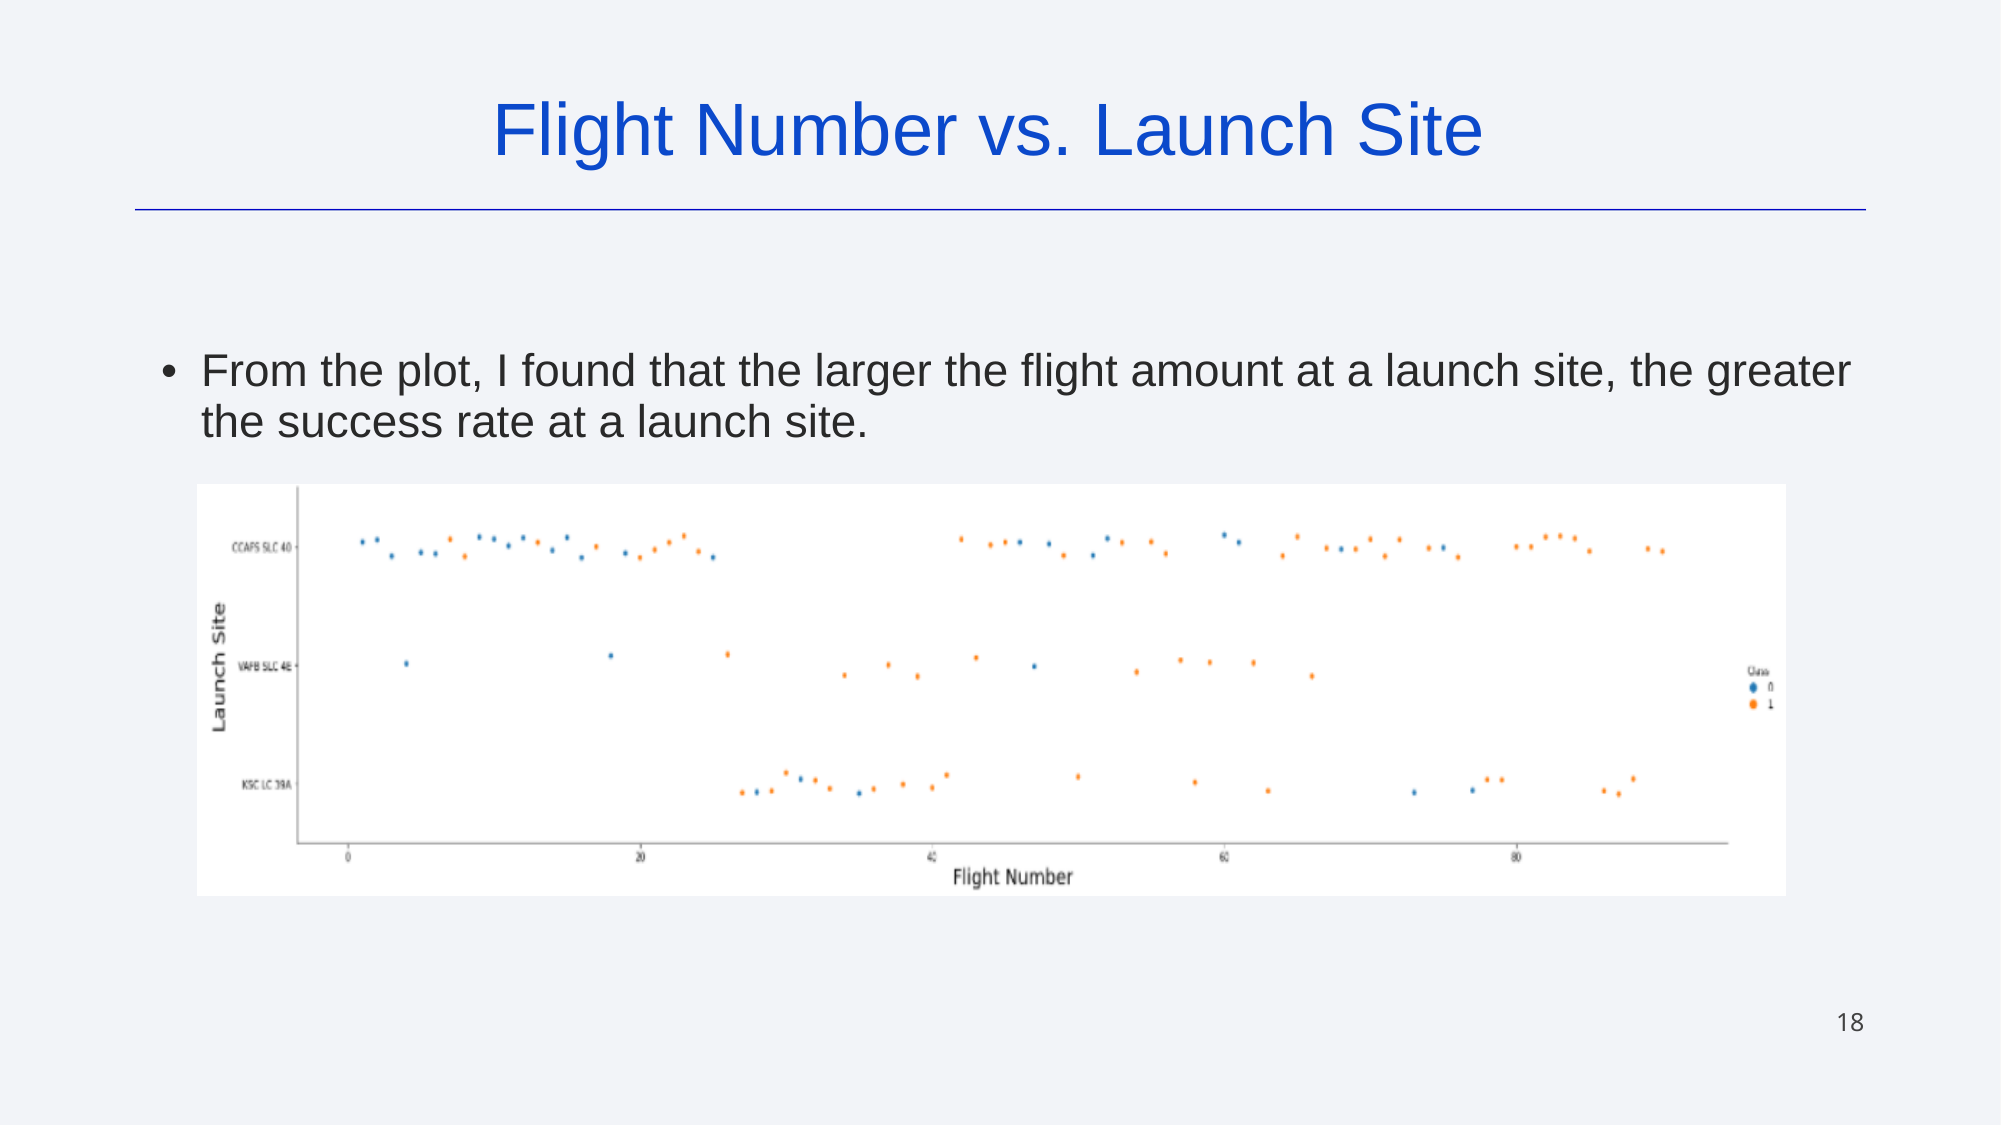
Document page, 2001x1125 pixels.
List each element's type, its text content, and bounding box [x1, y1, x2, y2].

list From the plot, I found that the larger the flight amount at a launch site, the greater the success rate at a launch site. [141, 337, 1880, 497]
picture [0, 0, 2001, 1125]
text_box Flight Number vs. Launch Site [126, 88, 1852, 179]
slide_number ‹#› [1429, 988, 1880, 1055]
